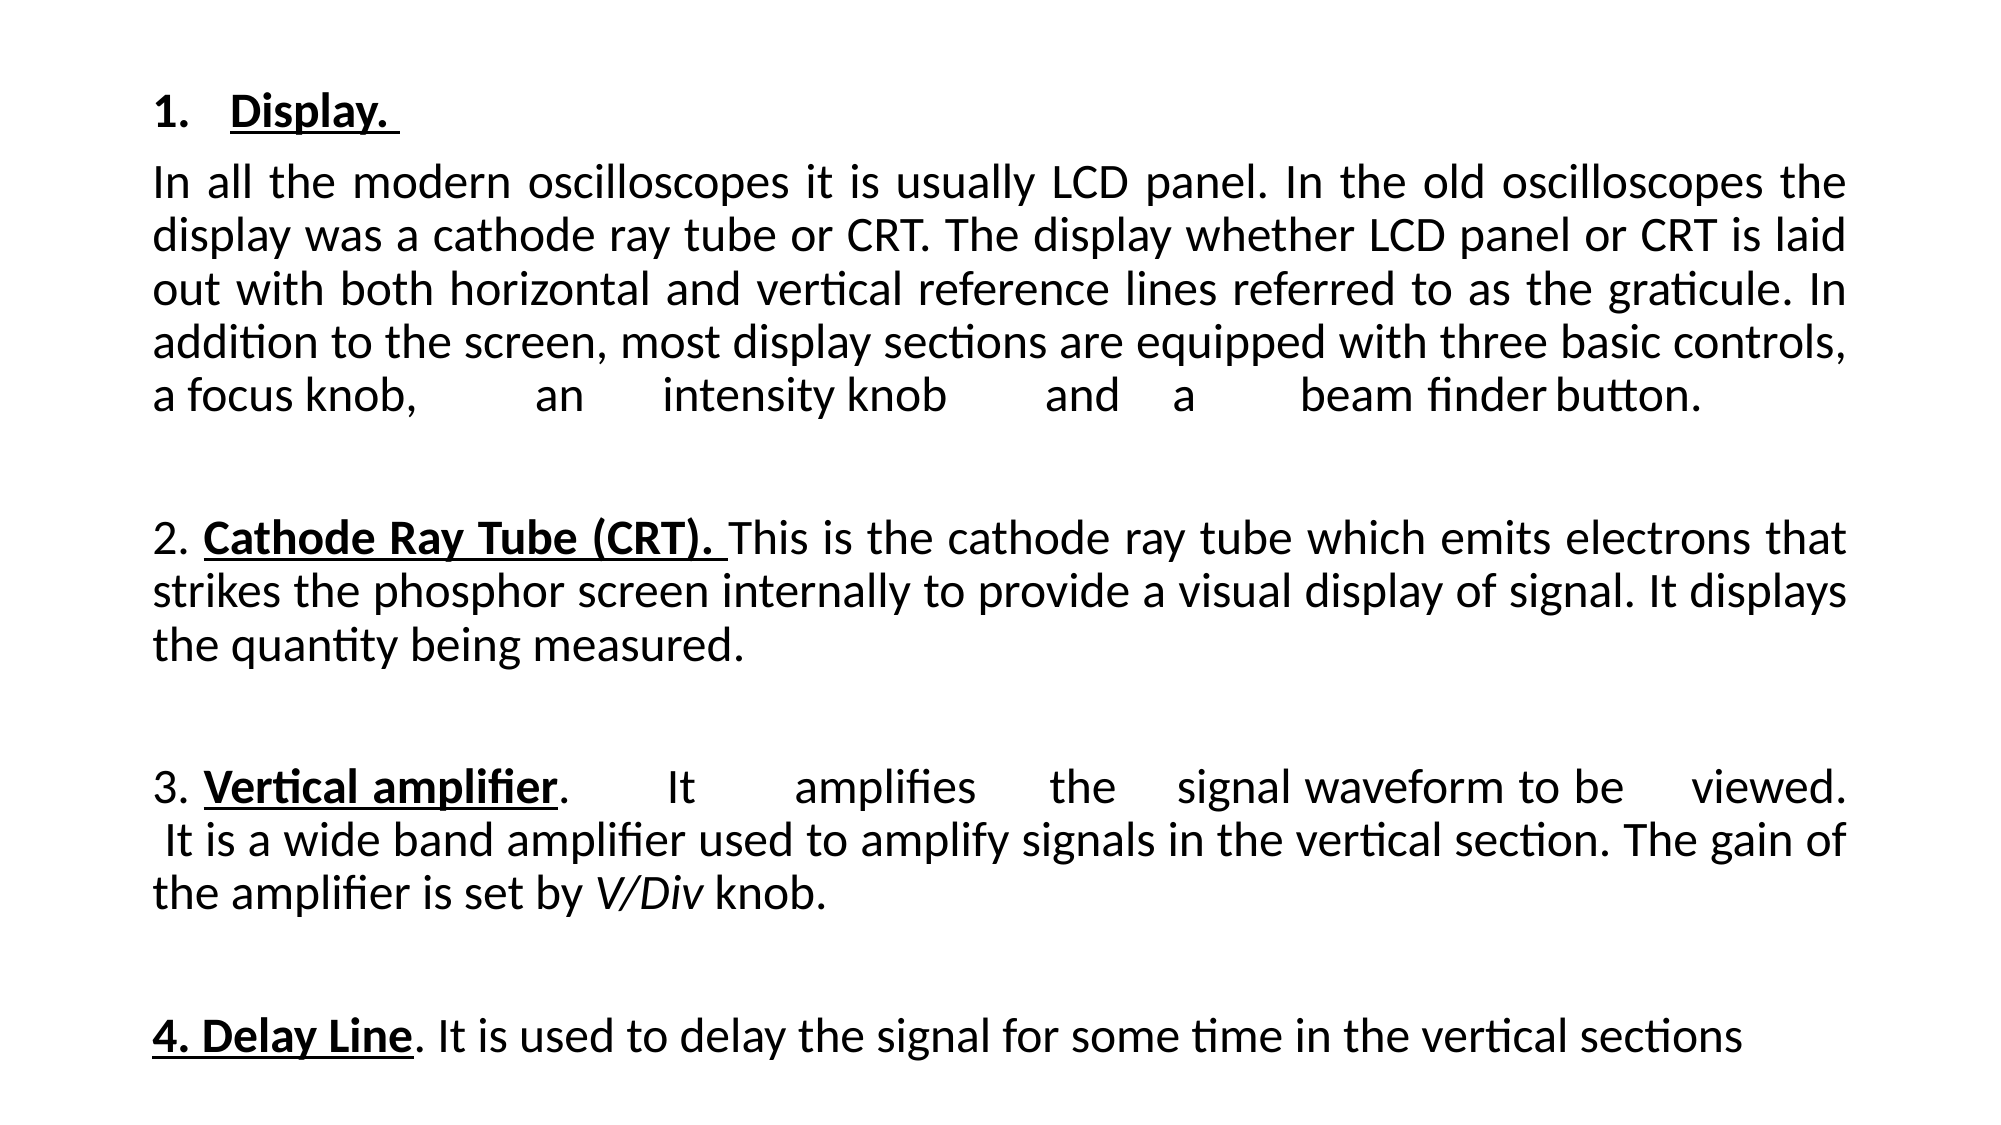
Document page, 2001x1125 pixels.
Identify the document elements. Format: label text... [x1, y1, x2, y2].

list Display. In all the modern oscilloscopes it is usually LCD panel. In the old oscilloscopes the display was a cathode ray tube or CRT. The display whether LCD panel or CRT is laid out with both horizontal and vertical reference lines referred to as the graticule. In addition to the screen, most display sections are equipped with three basic controls, a focus knob, an intensity knob and a beam finder button. 2. Cathode Ray Tube (CRT). This is the cathode ray tube which emits electrons that strikes the phosphor screen internally to provide a visual display of signal. It displays the quantity being measured. 3. Vertical amplifier. It amplifies the signal waveform to be viewed. It is a wide band amplifier used to amplify signals in the vertical section. The gain of the amplifier is set by V/Div knob. 4. Delay Line. It is used to delay the signal for some time in the vertical sections [137, 77, 1863, 1093]
